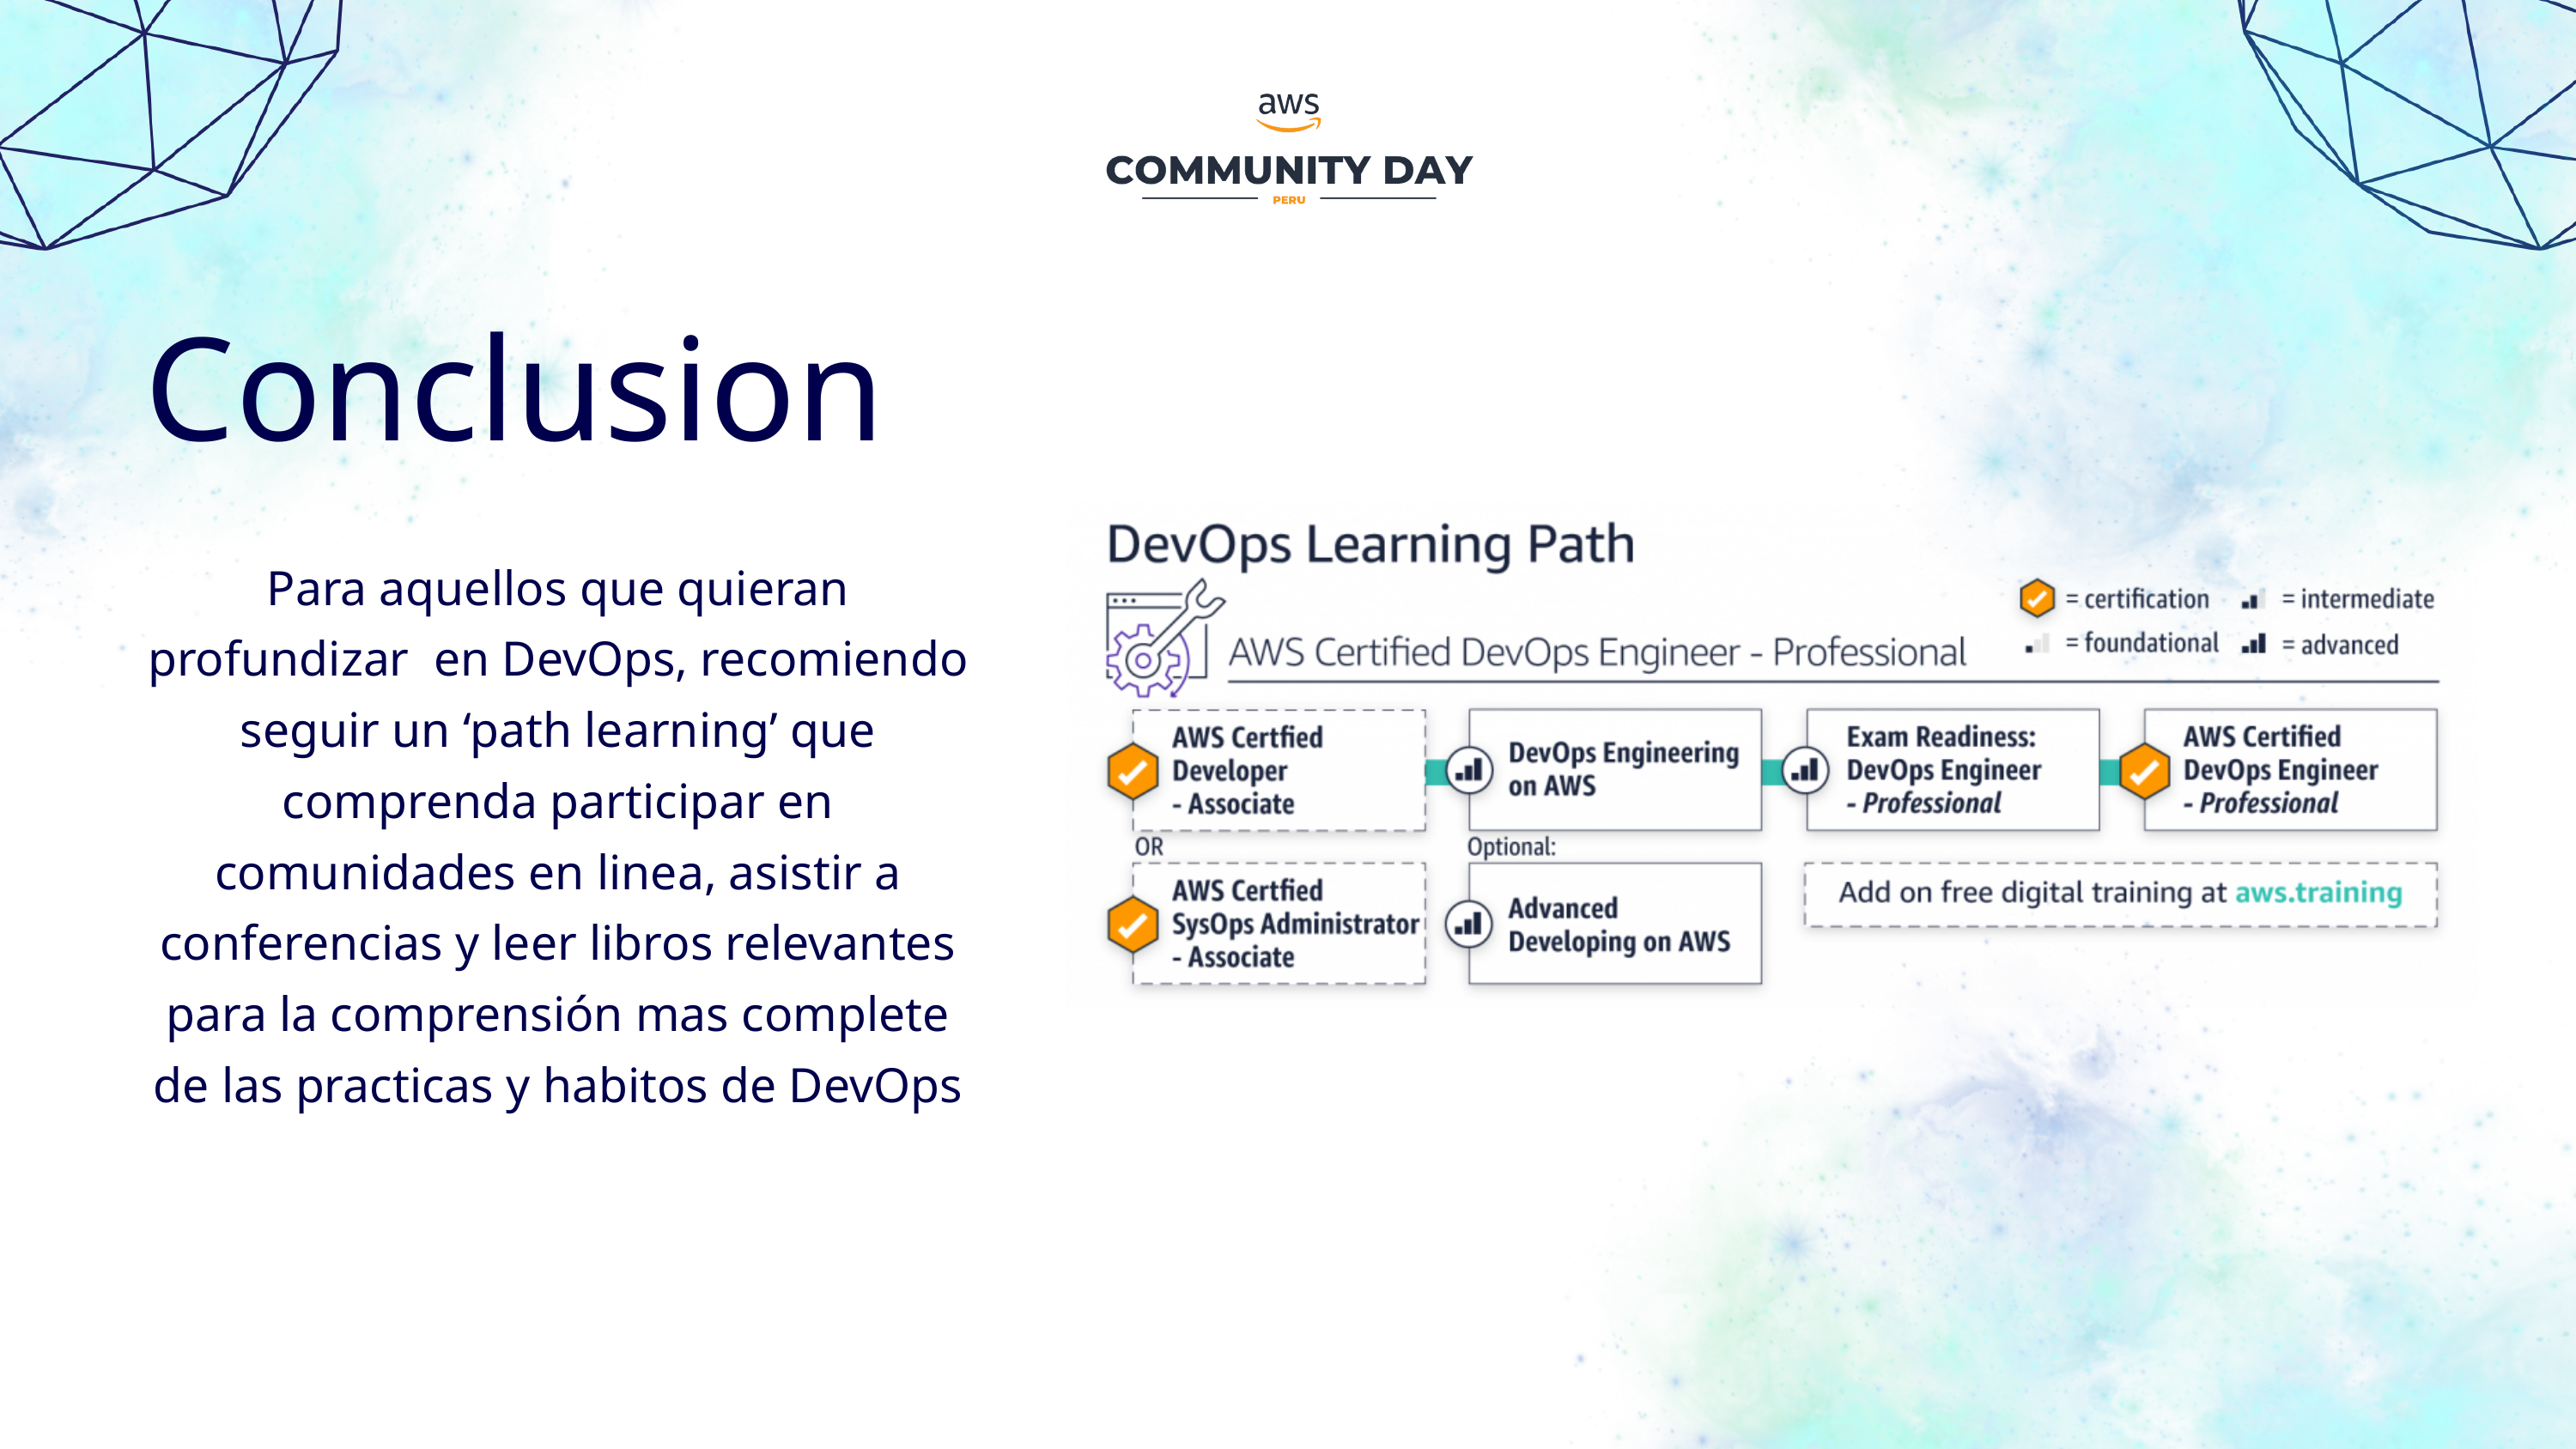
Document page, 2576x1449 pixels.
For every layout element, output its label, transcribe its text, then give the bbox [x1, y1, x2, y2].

text_box Para aquellos que quieran profundizar en DevOps, recomiendo seguir un ‘path learning’ que comprenda participar en comunidades en linea, asistir a conferencias y leer libros relevantes para la comprensión mas complete de las practicas y habitos de DevOps [144, 543, 972, 1113]
text_box [1320, 831, 2576, 1449]
text_box [1577, 0, 2576, 806]
text_box [0, 0, 348, 251]
text_box Conclusion [144, 337, 972, 470]
picture [1066, 501, 2478, 1009]
text_box [1060, 46, 1510, 244]
text_box [0, 0, 893, 755]
